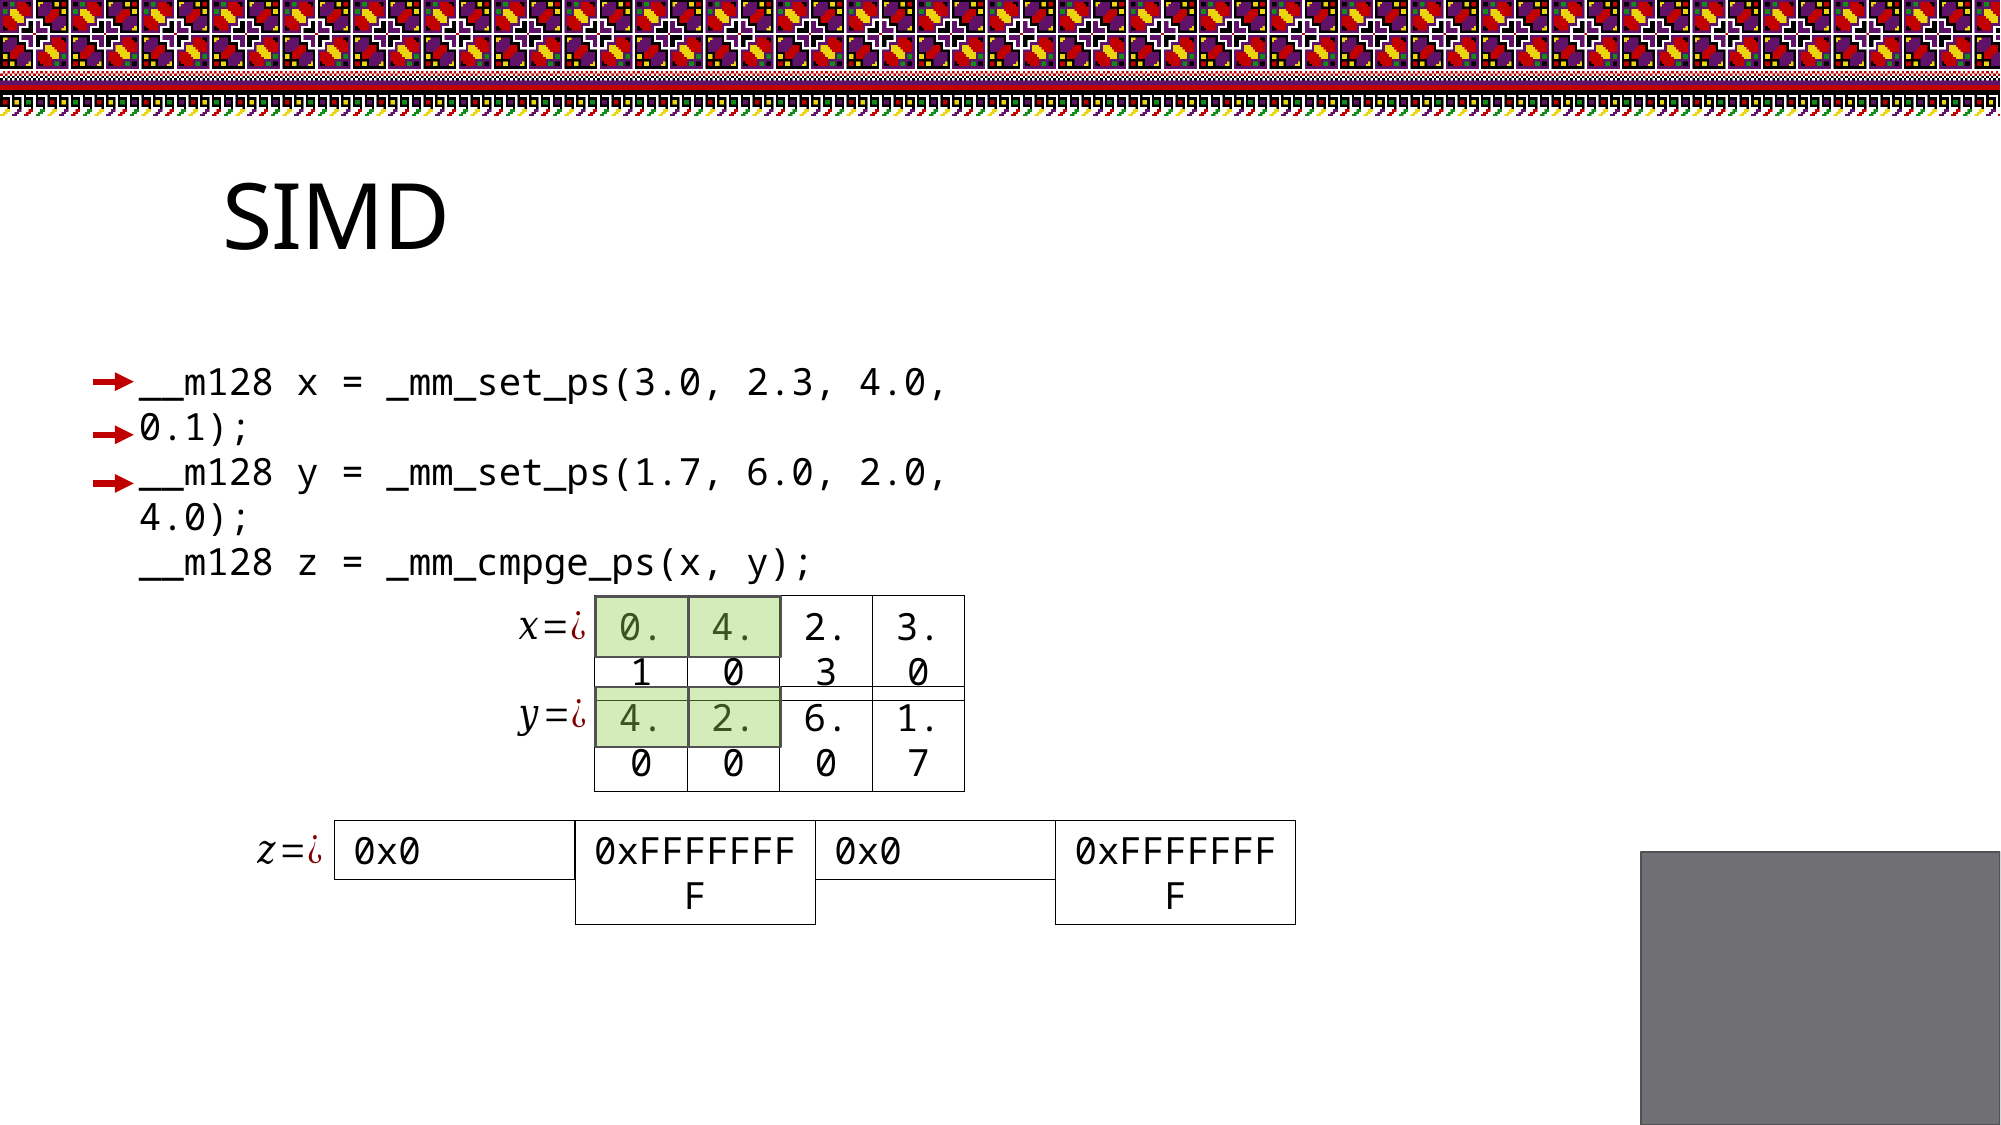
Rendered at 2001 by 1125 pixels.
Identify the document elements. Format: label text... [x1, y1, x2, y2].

text_box __m128 x = _mm_set_ps(3.0, 2.3, 4.0, 0.1); __m128 y = _mm_set_ps(1.7, 6.0, 2.0, 4.0); __m128 z = _mm_cmpge_ps(x, y); [124, 350, 1024, 591]
text_box 0x0 [815, 820, 1056, 880]
picture [0, 0, 2000, 116]
text_box [687, 686, 782, 748]
title SIMD [206, 60, 1797, 278]
text_box [594, 595, 688, 658]
text_box 3.0 [873, 595, 965, 686]
text_box 0xFFFFFFFF [575, 820, 816, 925]
text_box 0xFFFFFFFF [1055, 820, 1296, 925]
text_box 2.0 [687, 748, 779, 792]
text_box 4.0 [594, 748, 687, 792]
text_box 2.3 [779, 595, 873, 686]
text_box [124, 484, 134, 490]
text_box 0.1 [594, 658, 687, 686]
text_box [688, 595, 782, 658]
text_box 1.7 [873, 686, 965, 792]
text_box 4.0 [687, 658, 779, 686]
text_box 0x0 [334, 820, 575, 880]
text_box [594, 686, 687, 748]
text_box 6.0 [779, 686, 873, 792]
